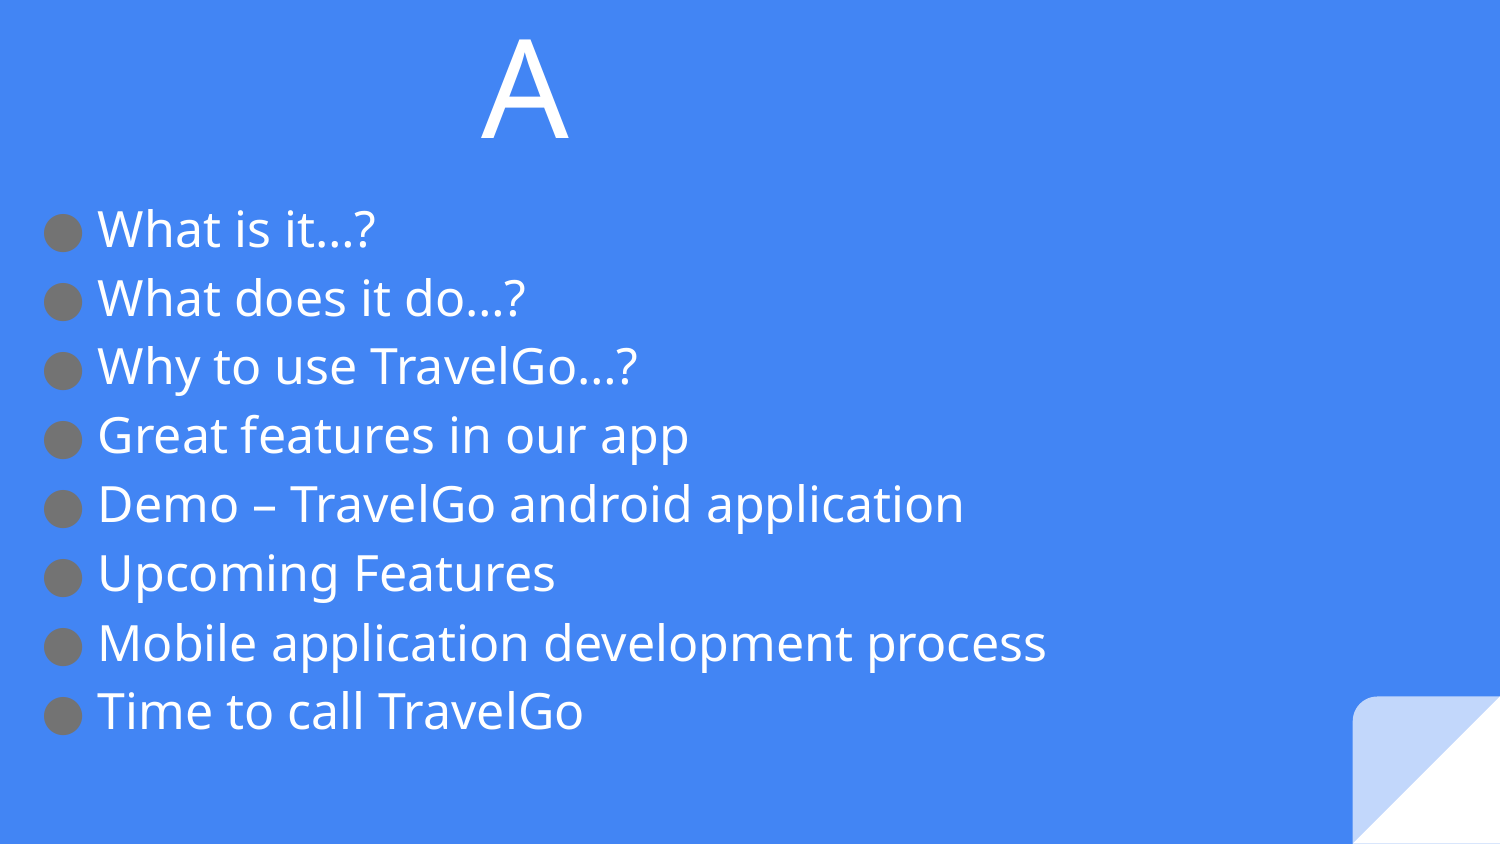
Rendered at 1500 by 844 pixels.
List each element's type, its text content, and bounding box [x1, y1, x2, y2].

subtitle a [1449, 760, 1457, 769]
title AGENDA [466, 27, 1040, 180]
text_box What is it…? What does it do…? Why to use TravelGo…? Great features in our app Demo – TravelGo android application Upcoming Features Mobile application development process Time to call TravelGo [8, 180, 1457, 748]
